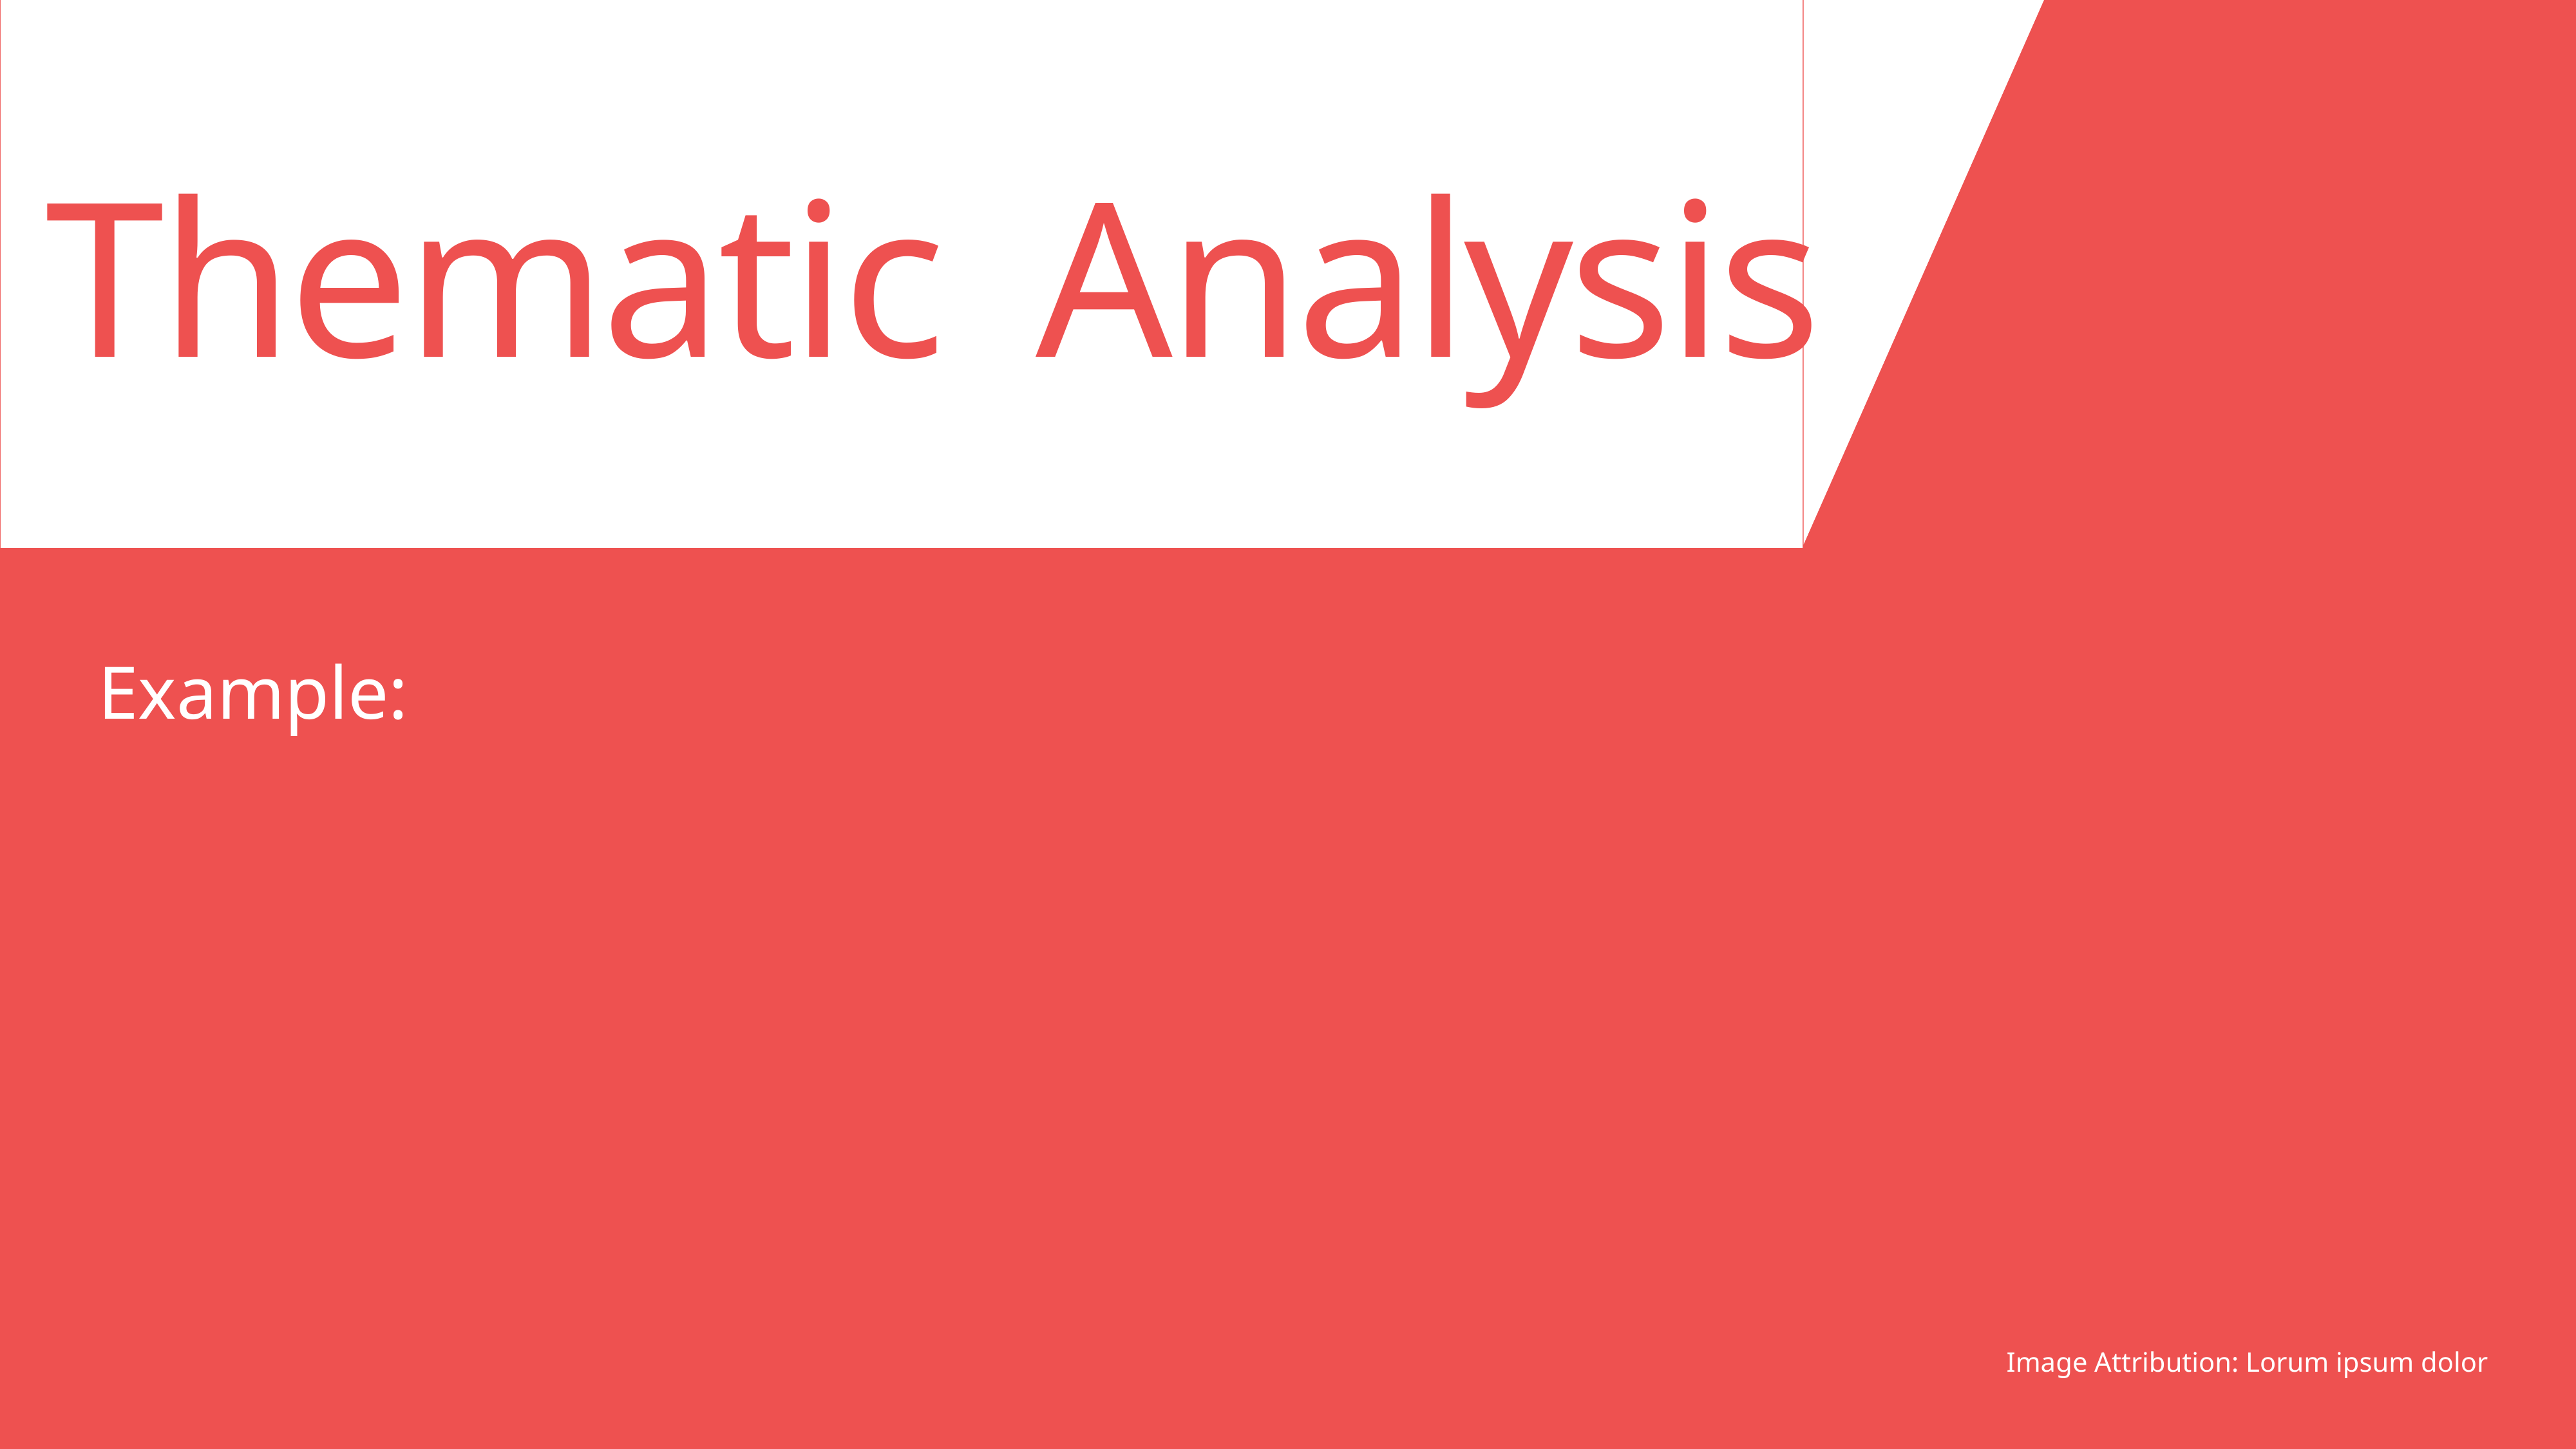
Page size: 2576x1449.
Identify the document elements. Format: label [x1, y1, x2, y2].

text_box [0, 0, 2522, 1385]
